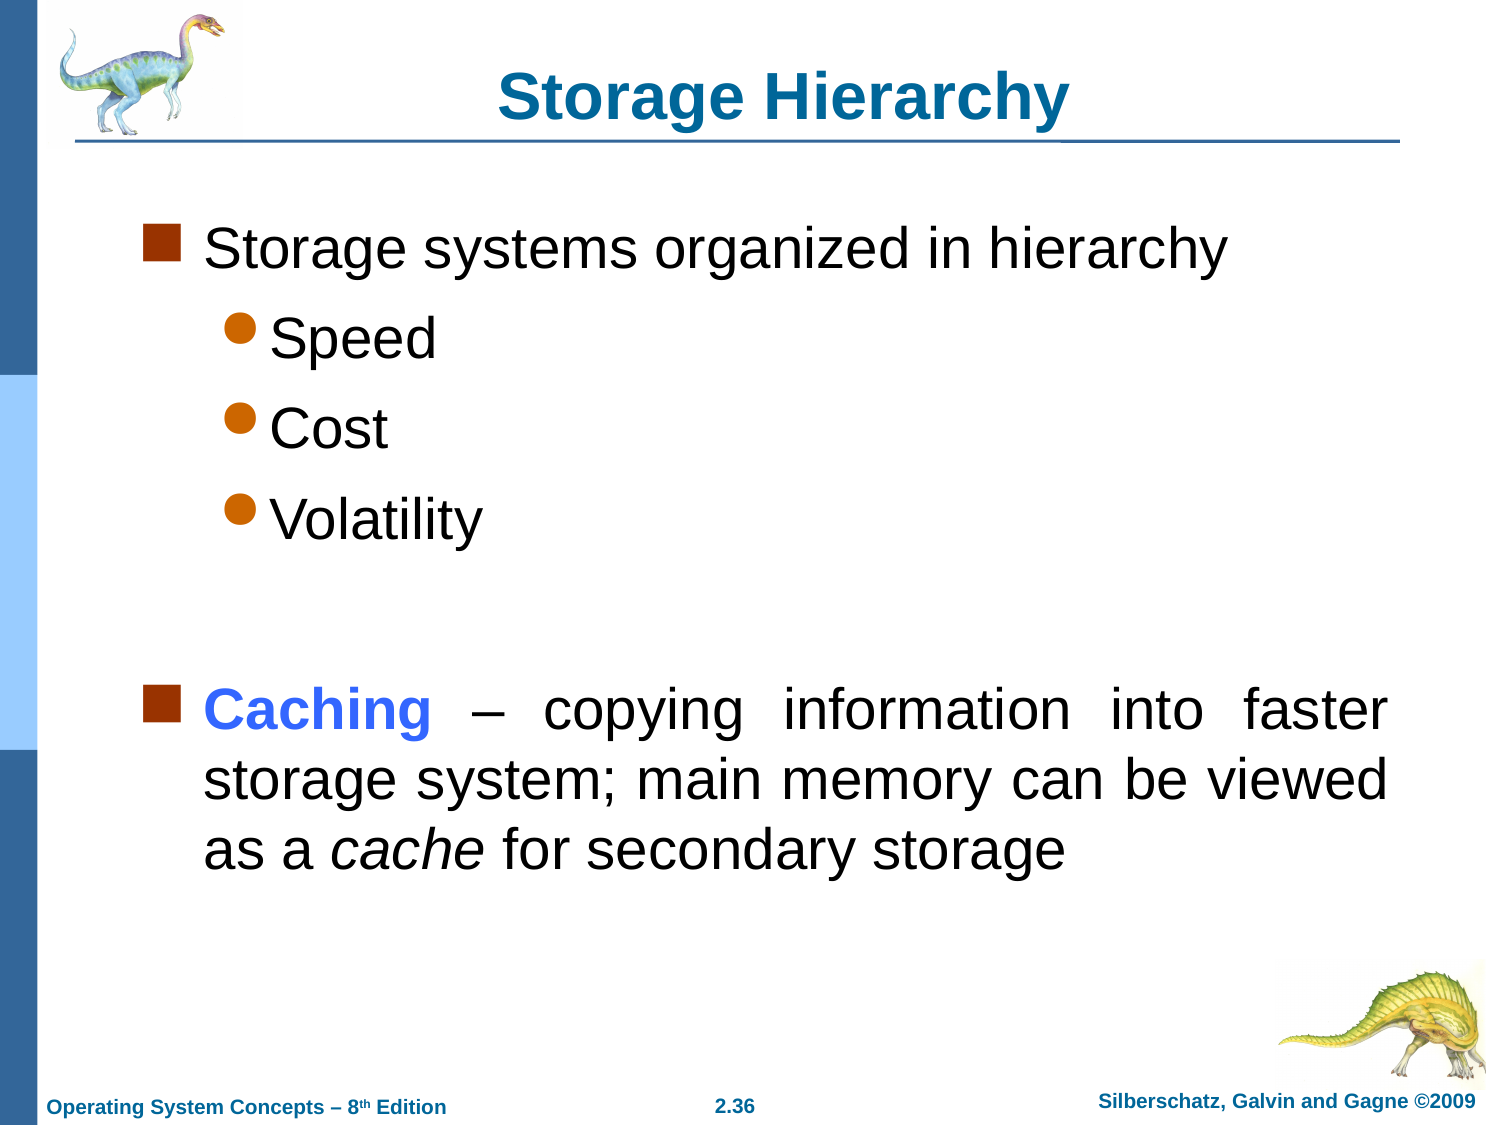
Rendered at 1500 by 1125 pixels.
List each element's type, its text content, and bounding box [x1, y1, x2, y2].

list Storage systems organized in hierarchy Speed Cost Volatility Caching – copying information into faster storage system; main memory can be viewed as a cache for secondary storage [132, 202, 1406, 946]
title Storage Hierarchy [143, 45, 1426, 141]
picture [1275, 959, 1486, 1090]
picture [46, 0, 243, 149]
